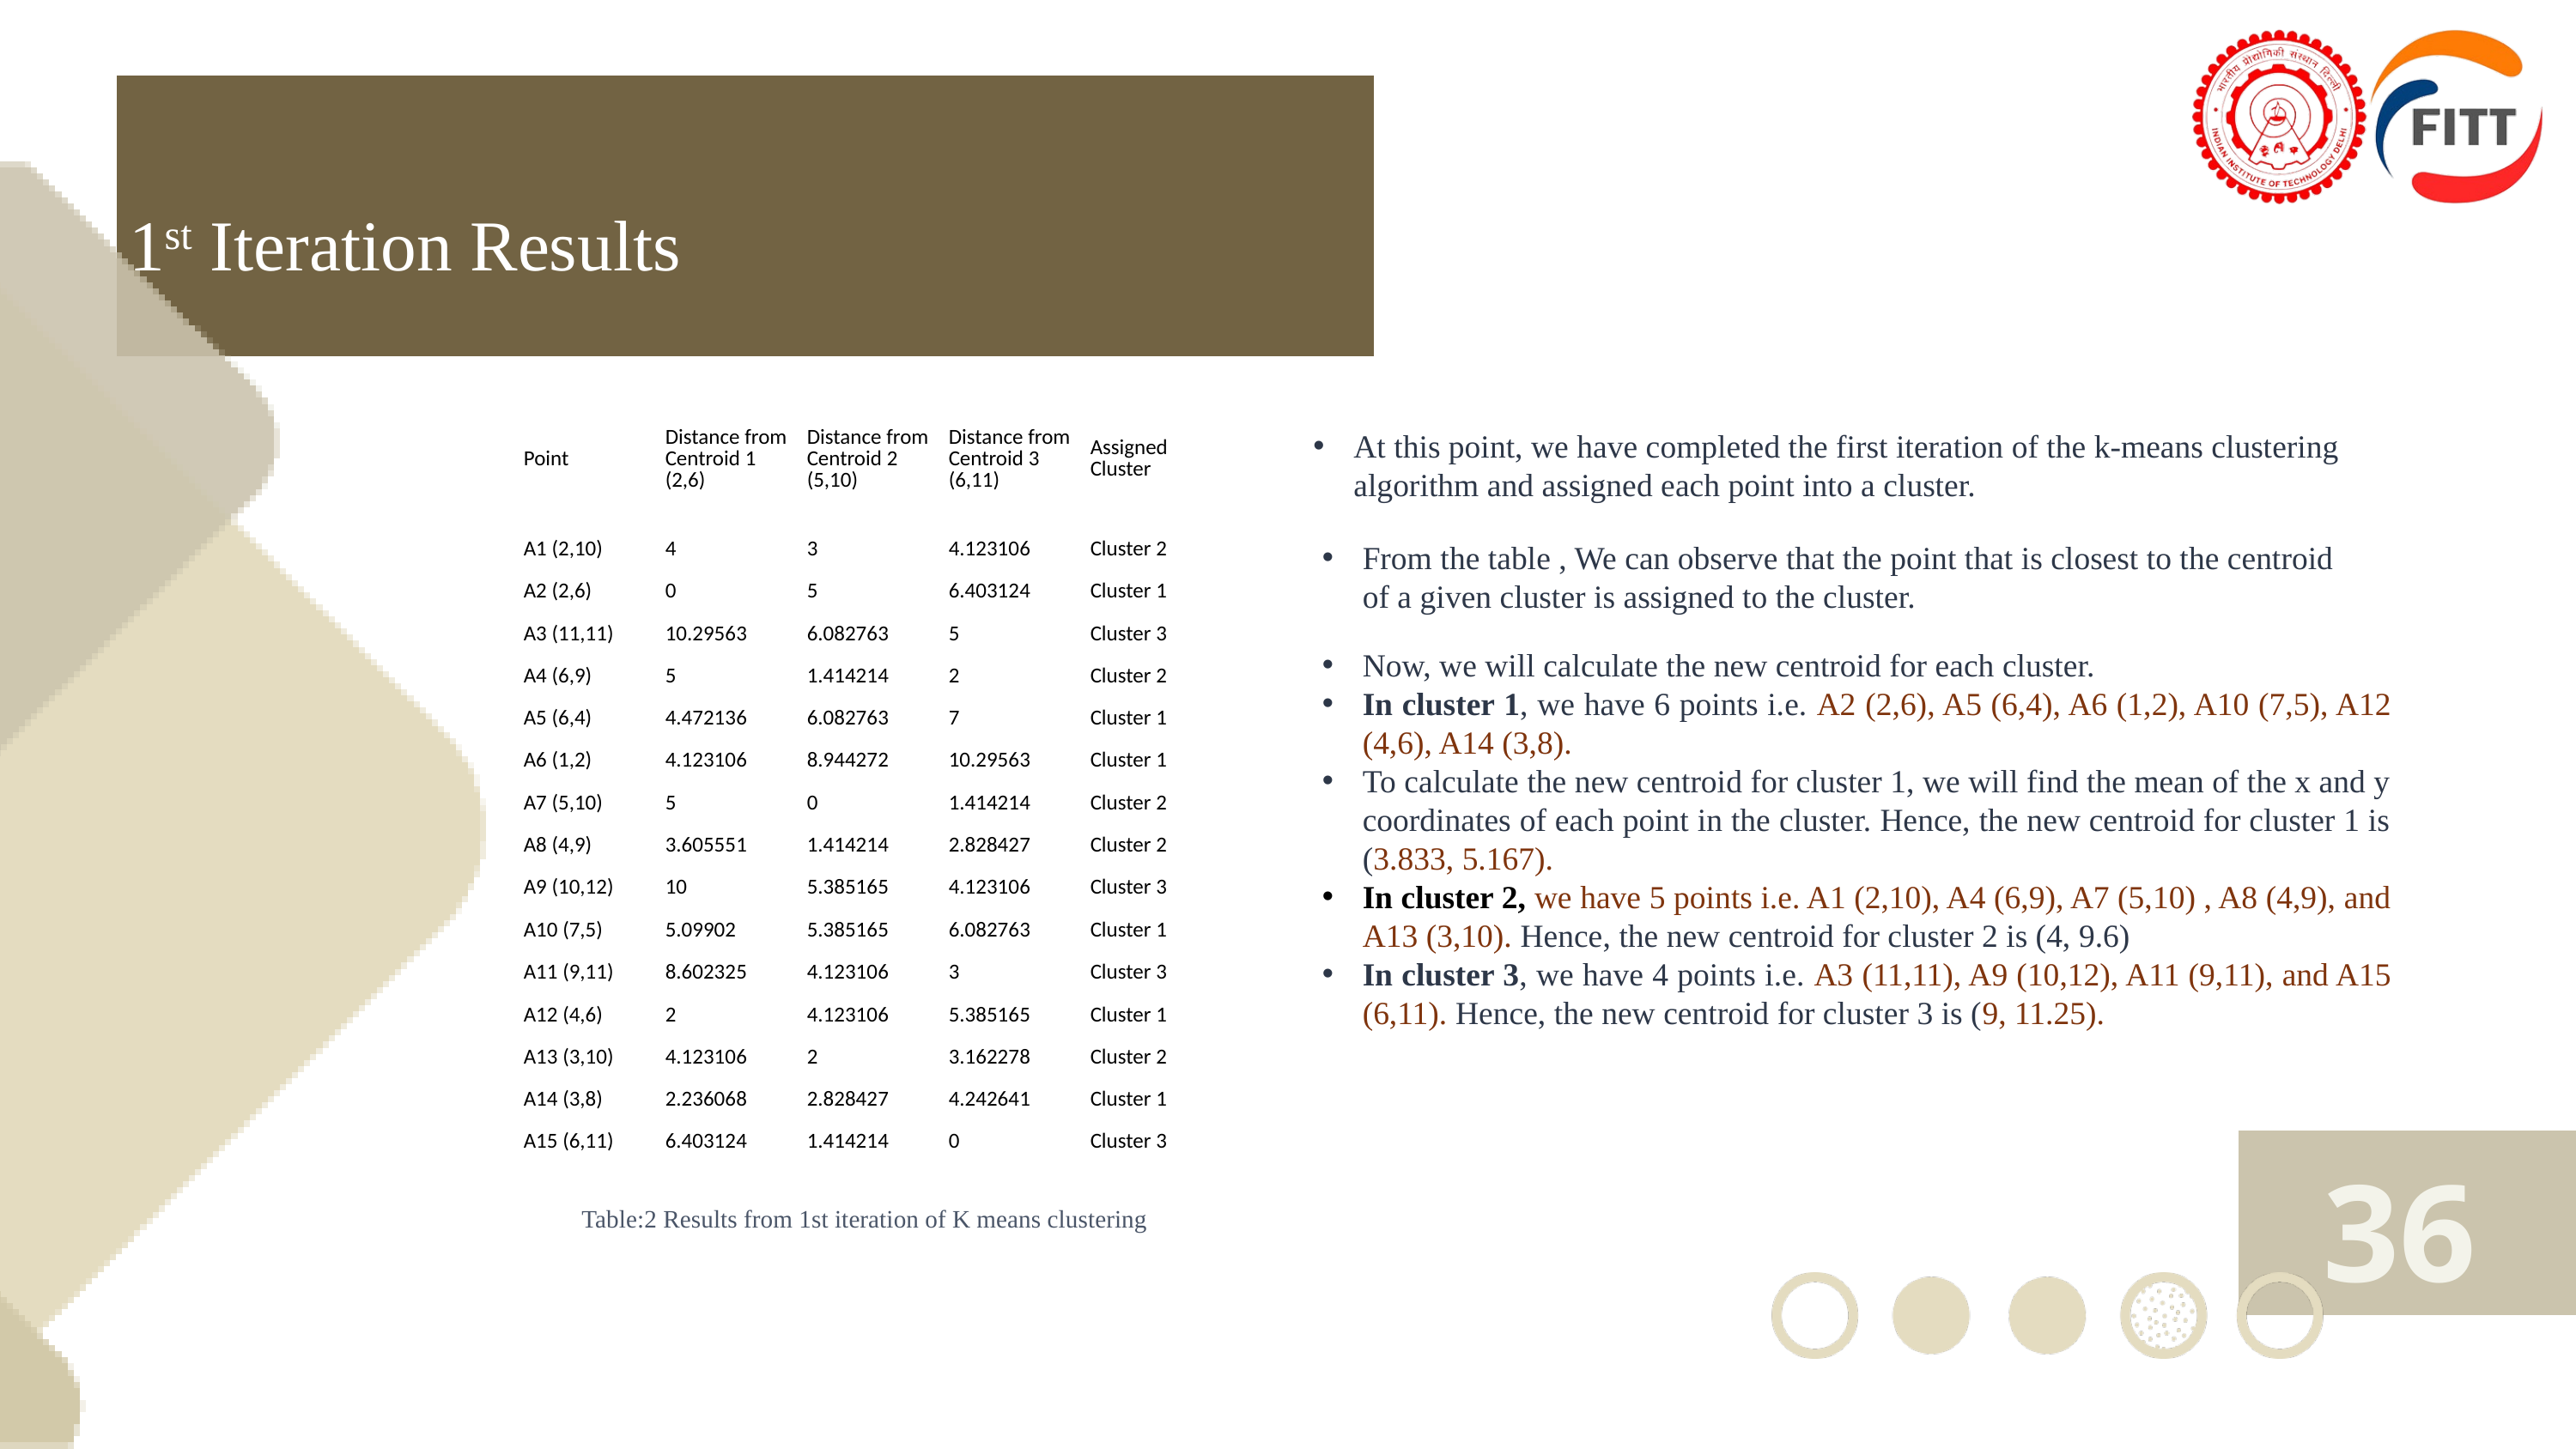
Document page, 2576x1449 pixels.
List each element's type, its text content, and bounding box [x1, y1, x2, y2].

table_cell 0 [799, 783, 940, 826]
table_cell 4.123106 [940, 868, 1082, 910]
table_cell Cluster 2 [1082, 530, 1224, 572]
table_cell 5.385165 [940, 995, 1082, 1037]
table_header Distance from Centroid 2 (5,10) [799, 391, 940, 530]
table_cell A2 (2,6) [515, 572, 657, 614]
table_cell 6.403124 [940, 572, 1082, 614]
table_cell 1.414214 [799, 1122, 940, 1164]
table_cell Cluster 3 [1082, 868, 1224, 910]
table_cell 4.123106 [657, 1037, 799, 1080]
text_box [2238, 1130, 2576, 1316]
table_cell Cluster 3 [1082, 953, 1224, 995]
table_cell 8.602325 [657, 953, 799, 995]
table_cell A15 (6,11) [515, 1122, 657, 1164]
text_box [0, 161, 499, 1449]
table_cell 4.123106 [657, 741, 799, 783]
text_box At this point, we have completed the first iteration of the k-means clustering algorithm and assigned each point into a cluster. [1300, 419, 2444, 510]
table_header Assigned Cluster [1082, 391, 1224, 530]
table_cell 5 [940, 614, 1082, 656]
table_cell 2 [657, 995, 799, 1037]
table_cell A4 (6,9) [515, 656, 657, 699]
table_cell Cluster 3 [1082, 1122, 1224, 1164]
table_cell Cluster 2 [1082, 1037, 1224, 1080]
table_cell 2 [940, 656, 1082, 699]
table_cell 3 [799, 530, 940, 572]
table_cell 10.29563 [940, 741, 1082, 783]
text_box From the table , We can observe that the point that is closest to the centroid of a given cluster is assigned to the cluster. [1309, 530, 2348, 621]
table_cell 10 [657, 868, 799, 910]
table_cell 4.472136 [657, 699, 799, 741]
table_cell 1.414214 [799, 826, 940, 868]
table_cell Cluster 1 [1082, 699, 1224, 741]
table_cell A9 (10,12) [515, 868, 657, 910]
table_cell A7 (5,10) [515, 783, 657, 826]
table_cell A3 (11,11) [515, 614, 657, 656]
table_cell 4.123106 [940, 530, 1082, 572]
table_cell 5.09902 [657, 910, 799, 953]
table_cell 2.828427 [940, 826, 1082, 868]
table_cell A14 (3,8) [515, 1080, 657, 1122]
table_cell Cluster 2 [1082, 656, 1224, 699]
text_box Now, we will calculate the new centroid for each cluster. In cluster 1, we have 6 points i.e. A2 (2,6), A5 (6,4), A6 (1,2), A10 (7,5), A12 (4,6), A14 (3,8). To calculate the new centroid for cluster 1, we will find the mean of the x and y coordinates of each point in the cluster. Hence, the new centroid for cluster 1 is (3.833, 5.167). In cluster 2, we have 5 points i.e. A1 (2,10), A4 (6,9), A7 (5,10) , A8 (4,9), and A13 (3,10). Hence, the new centroid for cluster 2 is (4, 9.6) In cluster 3, we have 4 points i.e. A3 (11,11), A9 (10,12), A11 (9,11), and A15 (6,11). Hence, the new centroid for cluster 3 is (9, 11.25). [1309, 638, 2404, 1038]
text_box Table:2 Results from 1st iteration of K means clustering [568, 1196, 1192, 1240]
table_cell A11 (9,11) [515, 953, 657, 995]
table_cell A12 (4,6) [515, 995, 657, 1037]
table_cell 6.082763 [799, 699, 940, 741]
table_cell 6.403124 [657, 1122, 799, 1164]
table_cell Cluster 1 [1082, 1080, 1224, 1122]
table_cell 4.123106 [799, 995, 940, 1037]
table_cell A1 (2,10) [515, 530, 657, 572]
table_cell Cluster 2 [1082, 826, 1224, 868]
table_header Distance from Centroid 1 (2,6) [657, 391, 799, 530]
table_cell 0 [940, 1122, 1082, 1164]
table_cell Cluster 1 [1082, 741, 1224, 783]
table_cell A10 (7,5) [515, 910, 657, 953]
table_cell 3 [940, 953, 1082, 995]
table_cell 4.242641 [940, 1080, 1082, 1122]
table_cell Cluster 1 [1082, 995, 1224, 1037]
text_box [103, 55, 1435, 357]
table_cell 5 [657, 656, 799, 699]
table_cell 8.944272 [799, 741, 940, 783]
picture [2189, 27, 2545, 206]
table_cell 0 [657, 572, 799, 614]
text_box [1770, 1272, 2325, 1359]
table_cell 10.29563 [657, 614, 799, 656]
table_cell 6.082763 [799, 614, 940, 656]
table_cell 4 [657, 530, 799, 572]
table_cell 5.385165 [799, 868, 940, 910]
table_cell A5 (6,4) [515, 699, 657, 741]
table_cell 5 [657, 783, 799, 826]
table_cell 7 [940, 699, 1082, 741]
table_cell 5 [799, 572, 940, 614]
table_cell 1.414214 [799, 656, 940, 699]
table_cell A8 (4,9) [515, 826, 657, 868]
table_cell 2 [799, 1037, 940, 1080]
table_cell Cluster 3 [1082, 614, 1224, 656]
table_cell Cluster 2 [1082, 783, 1224, 826]
table_cell 3.162278 [940, 1037, 1082, 1080]
table_cell 2.828427 [799, 1080, 940, 1122]
table_cell 6.082763 [940, 910, 1082, 953]
text_box 36 [2222, 1120, 2576, 1309]
table_cell 5.385165 [799, 910, 940, 953]
table_cell A13 (3,10) [515, 1037, 657, 1080]
table_cell 2.236068 [657, 1080, 799, 1122]
table_cell Cluster 1 [1082, 910, 1224, 953]
table_cell 1.414214 [940, 783, 1082, 826]
table_header Distance from Centroid 3 (6,11) [940, 391, 1082, 530]
table_cell 4.123106 [799, 953, 940, 995]
table_cell A6 (1,2) [515, 741, 657, 783]
table_cell Cluster 1 [1082, 572, 1224, 614]
table_cell 3.605551 [657, 826, 799, 868]
table_header Point [515, 391, 657, 530]
